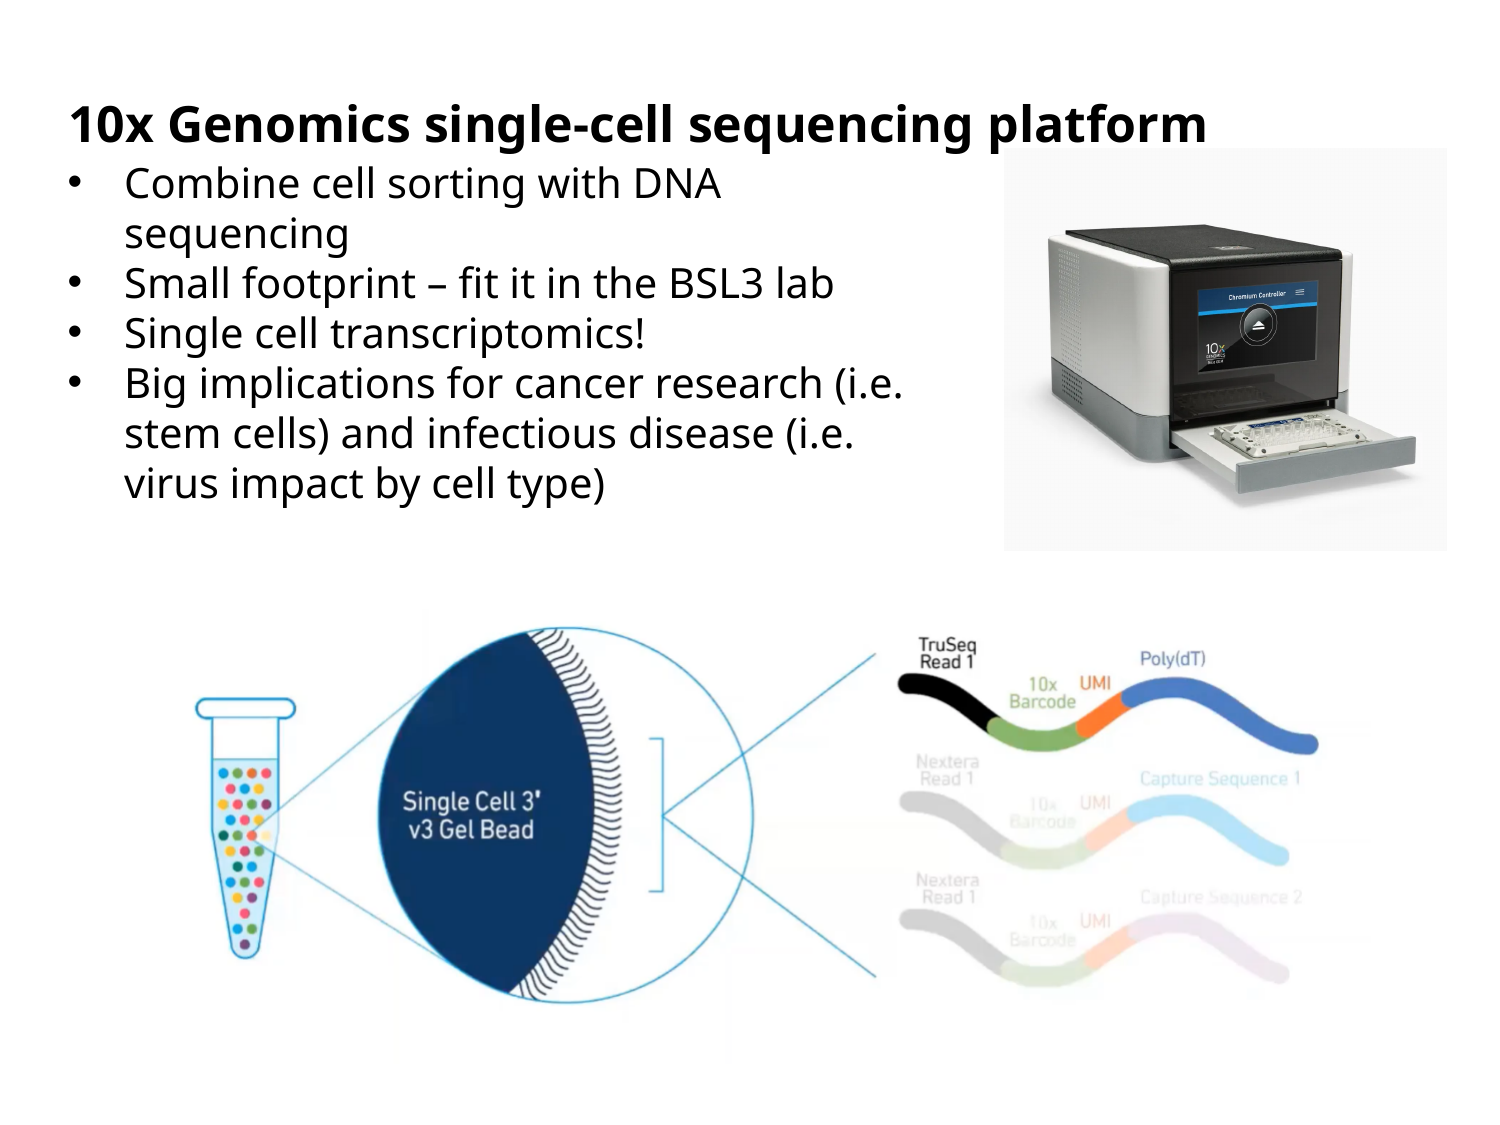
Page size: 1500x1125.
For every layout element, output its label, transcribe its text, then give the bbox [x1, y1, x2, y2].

text_box Combine cell sorting with DNA sequencing Small footprint – fit it in the BSL3 lab Single cell transcriptomics! Big implications for cancer research (i.e. stem cells) and infectious disease (i.e. virus impact by cell type) [53, 149, 951, 514]
picture [1003, 148, 1448, 552]
title 10x Genomics single-cell sequencing platform [53, 0, 1459, 161]
picture [158, 609, 1371, 1065]
